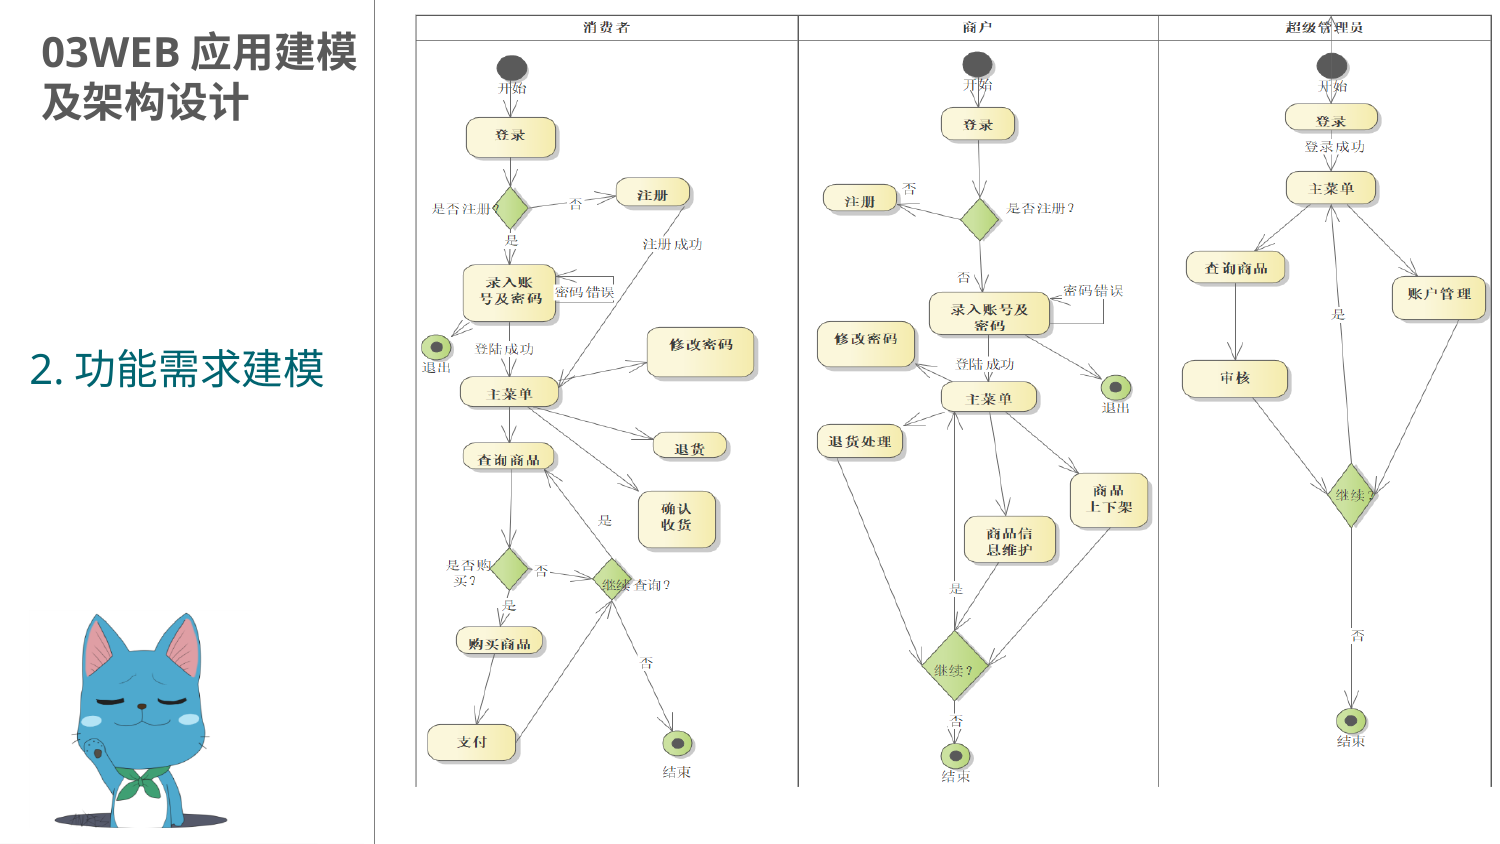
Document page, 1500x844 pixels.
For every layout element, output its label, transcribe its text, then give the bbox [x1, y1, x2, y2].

text_box 03WEB应用建模 及架构设计 [41, 63, 359, 98]
picture [364, 0, 1500, 844]
text_box 2.功能需求建模 [29, 98, 359, 788]
picture [28, 610, 254, 828]
